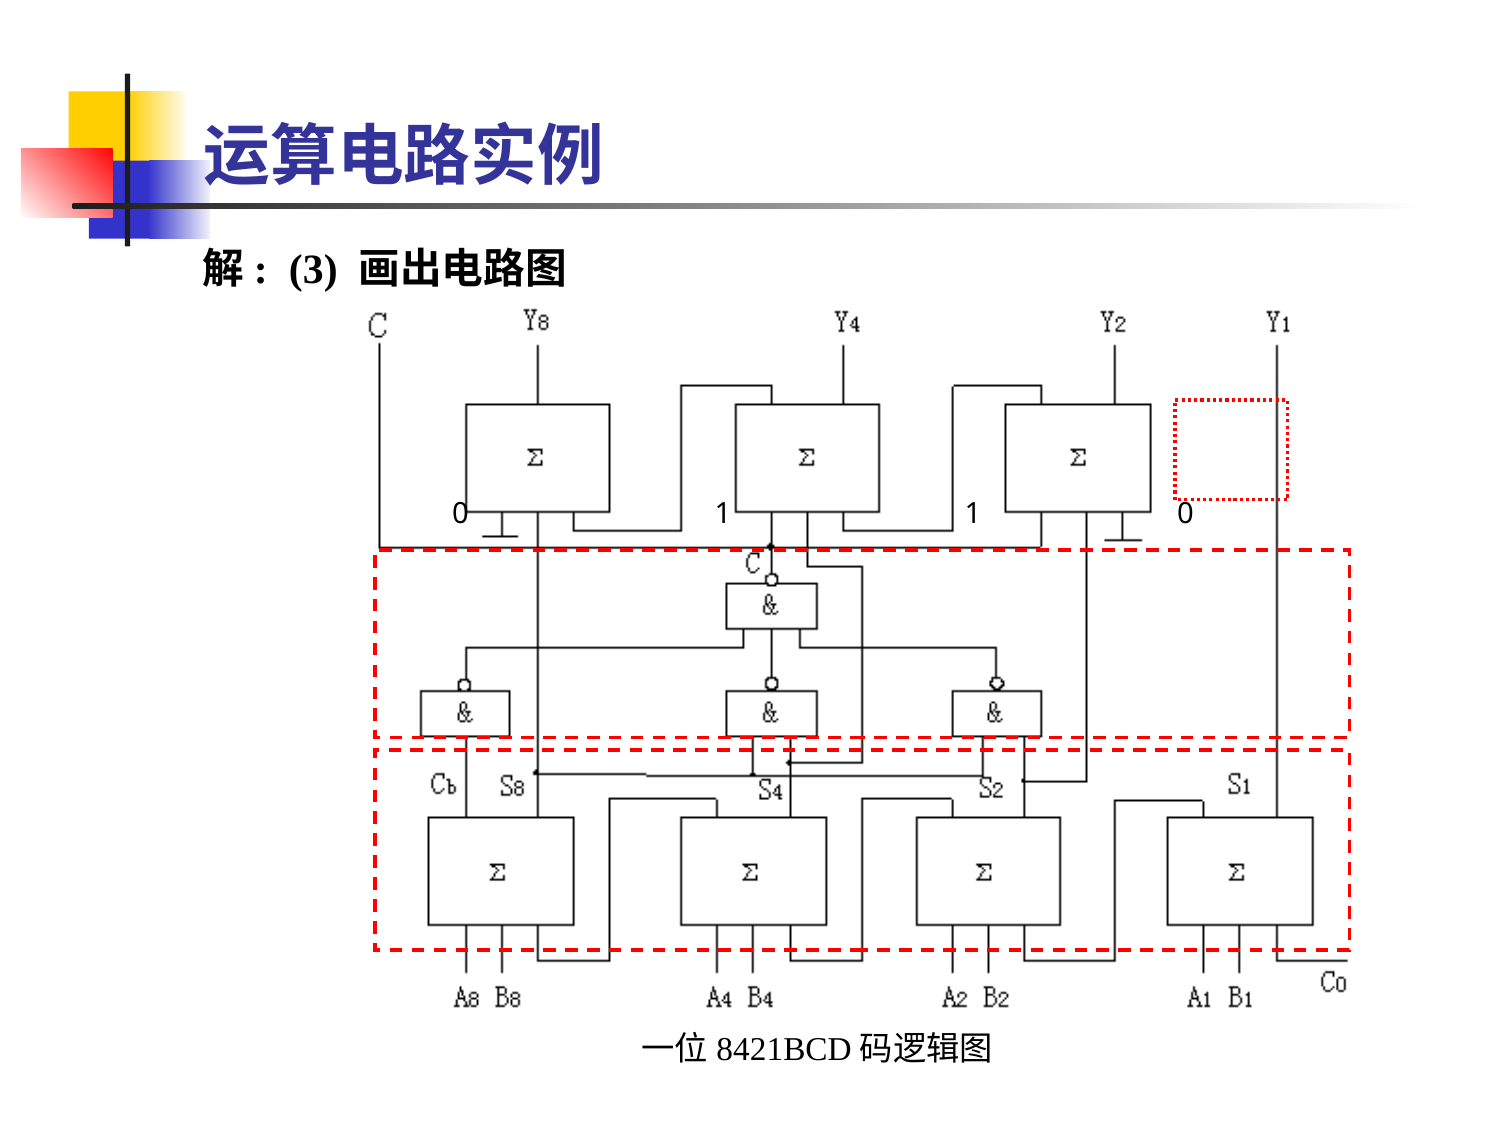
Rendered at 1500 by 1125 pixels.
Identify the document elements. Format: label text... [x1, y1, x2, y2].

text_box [374, 549, 1350, 950]
title 运算电路实例 [188, 12, 1468, 200]
picture [362, 287, 1350, 1015]
text_box 解: (3) 画出电路图 [187, 229, 800, 300]
text_box 一位8421BCD码逻辑图 [627, 1019, 1008, 1075]
